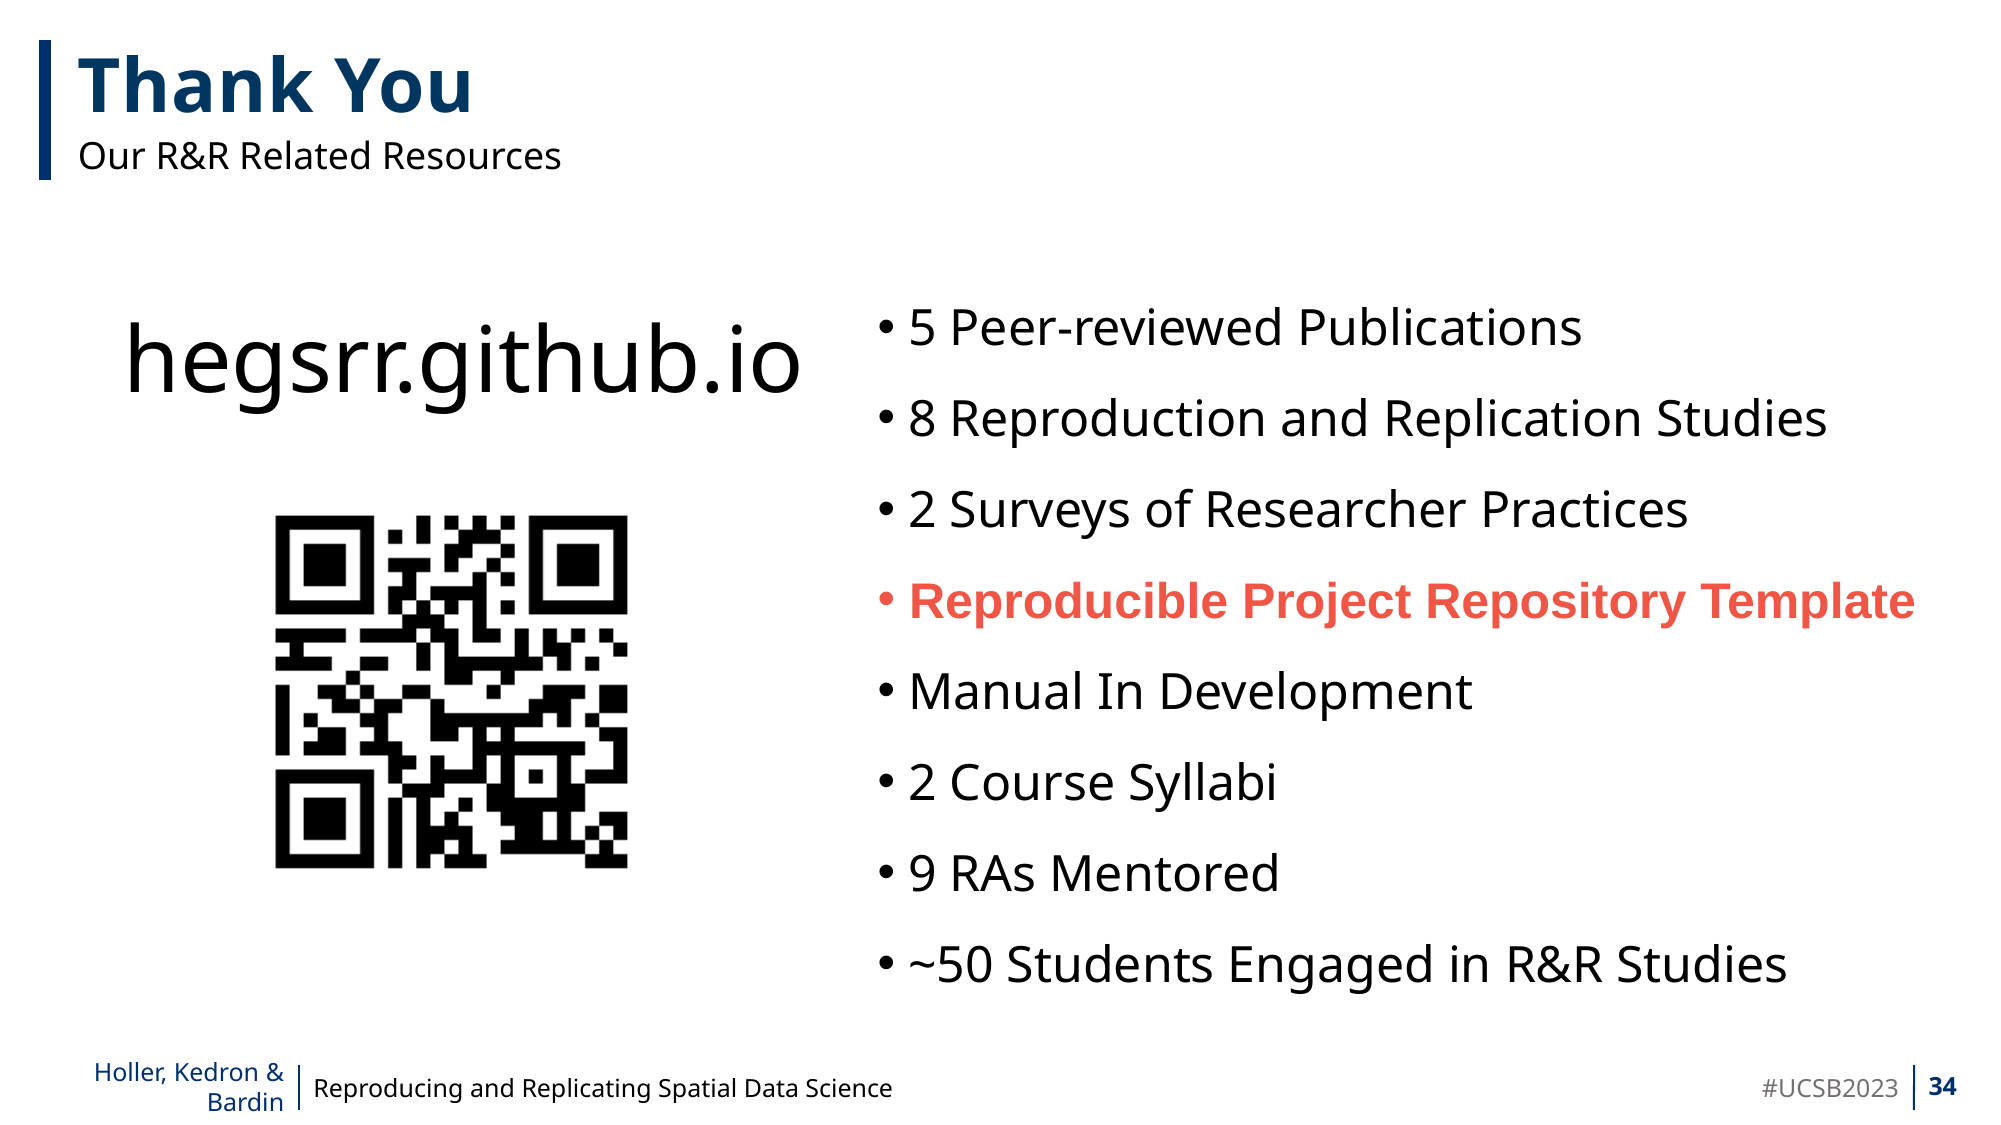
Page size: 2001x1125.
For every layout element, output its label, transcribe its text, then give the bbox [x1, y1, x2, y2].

text_box hegsrr.github.io [63, 282, 842, 1016]
list 5 Peer-reviewed Publications 8 Reproduction and Replication Studies 2 Surveys of Researcher Practices Reproducible Project Repository Template Manual In Development 2 Course Syllabi 9 RAs Mentored ~50 Students Engaged in R&R Studies [862, 282, 1950, 1016]
list Thank You [63, 40, 1748, 129]
list Our R&R Related Resources [63, 129, 1748, 188]
picture [218, 458, 687, 928]
